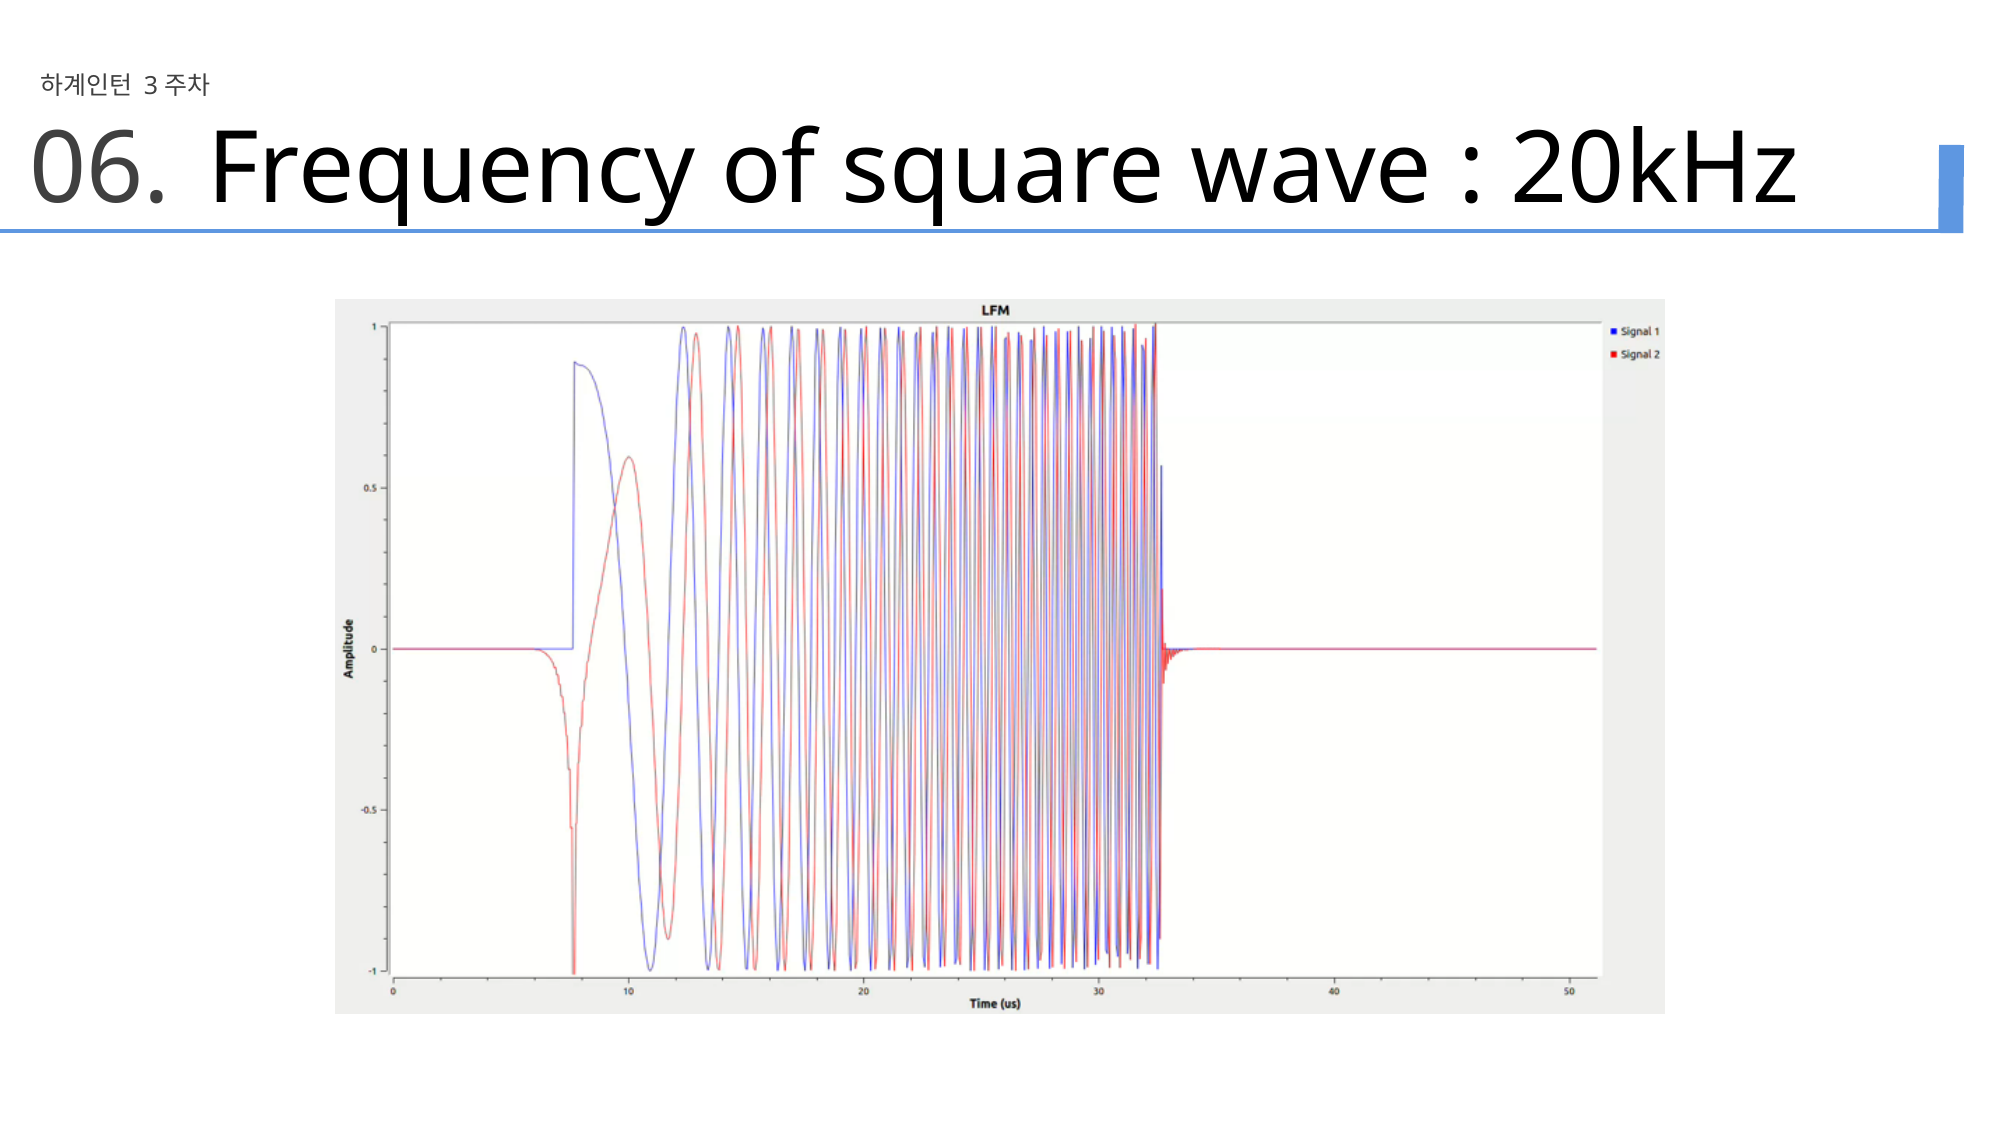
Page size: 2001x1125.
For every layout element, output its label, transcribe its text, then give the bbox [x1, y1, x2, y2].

text_box Frequency of square wave : 20kHz [192, 94, 1816, 230]
text_box 06. [14, 94, 186, 229]
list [334, 299, 1665, 1014]
text_box 하계인턴 3주차 [25, 61, 226, 107]
